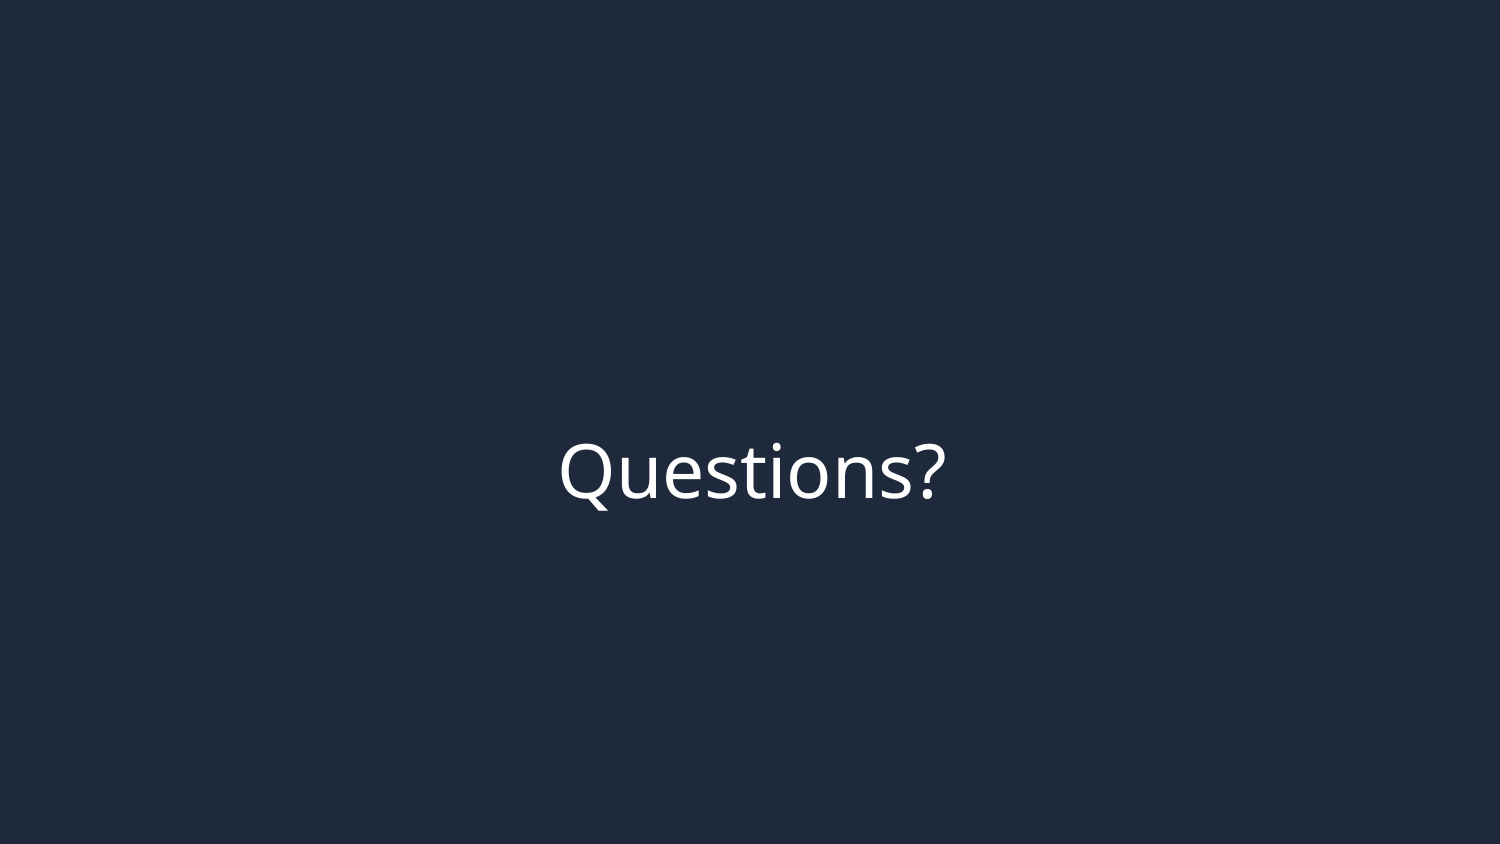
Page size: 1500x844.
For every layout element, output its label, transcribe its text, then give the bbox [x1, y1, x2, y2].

title Questions? [78, 206, 1427, 529]
